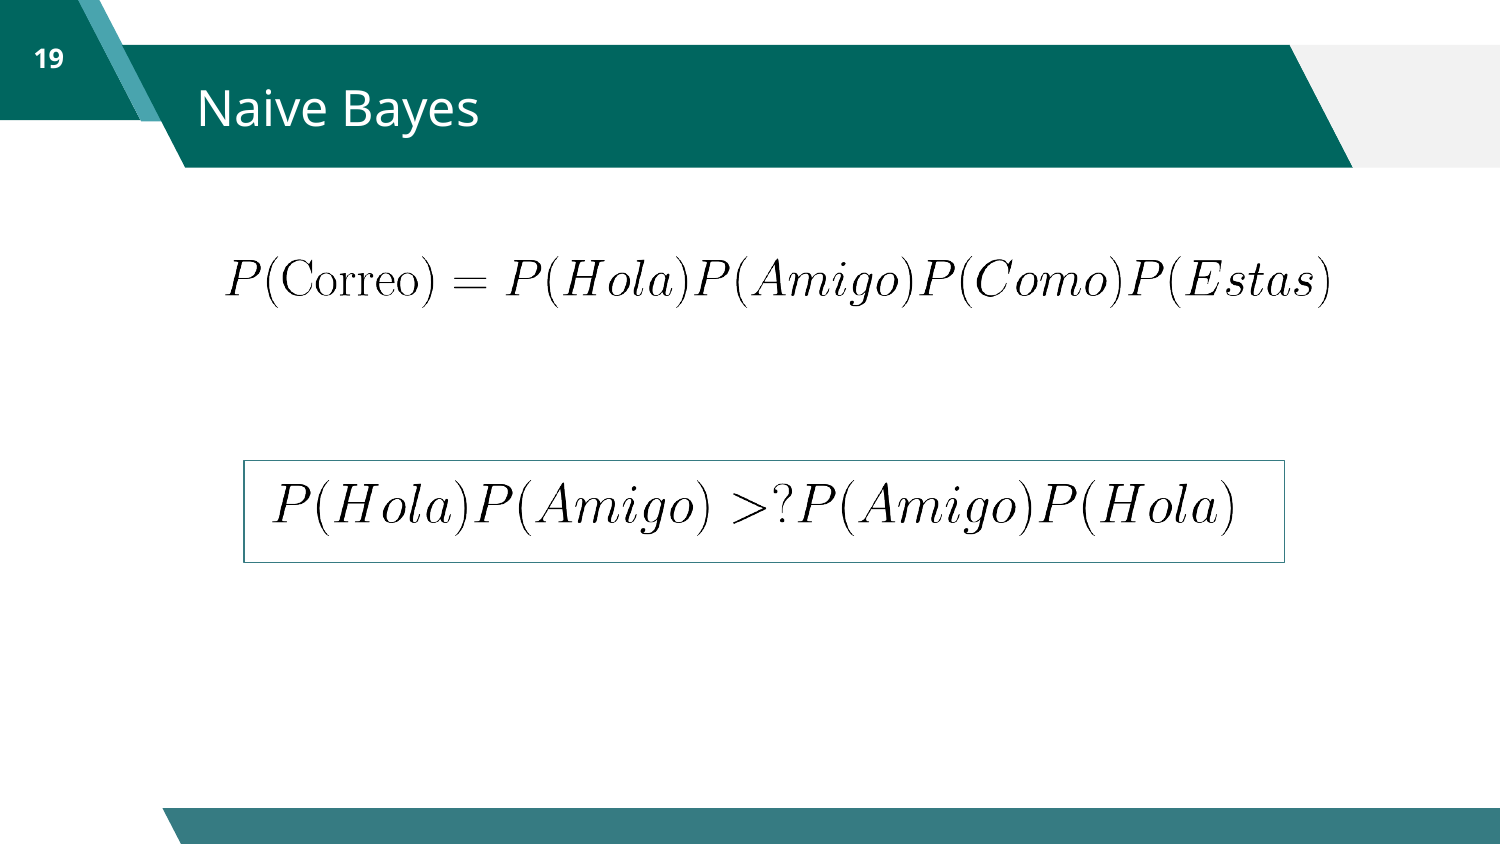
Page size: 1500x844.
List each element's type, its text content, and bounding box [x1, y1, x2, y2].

text_box [243, 460, 1285, 563]
slide_number 19 [0, 0, 98, 121]
title Naive Bayes [181, 45, 1285, 169]
picture [224, 256, 1329, 309]
picture [272, 479, 1233, 536]
